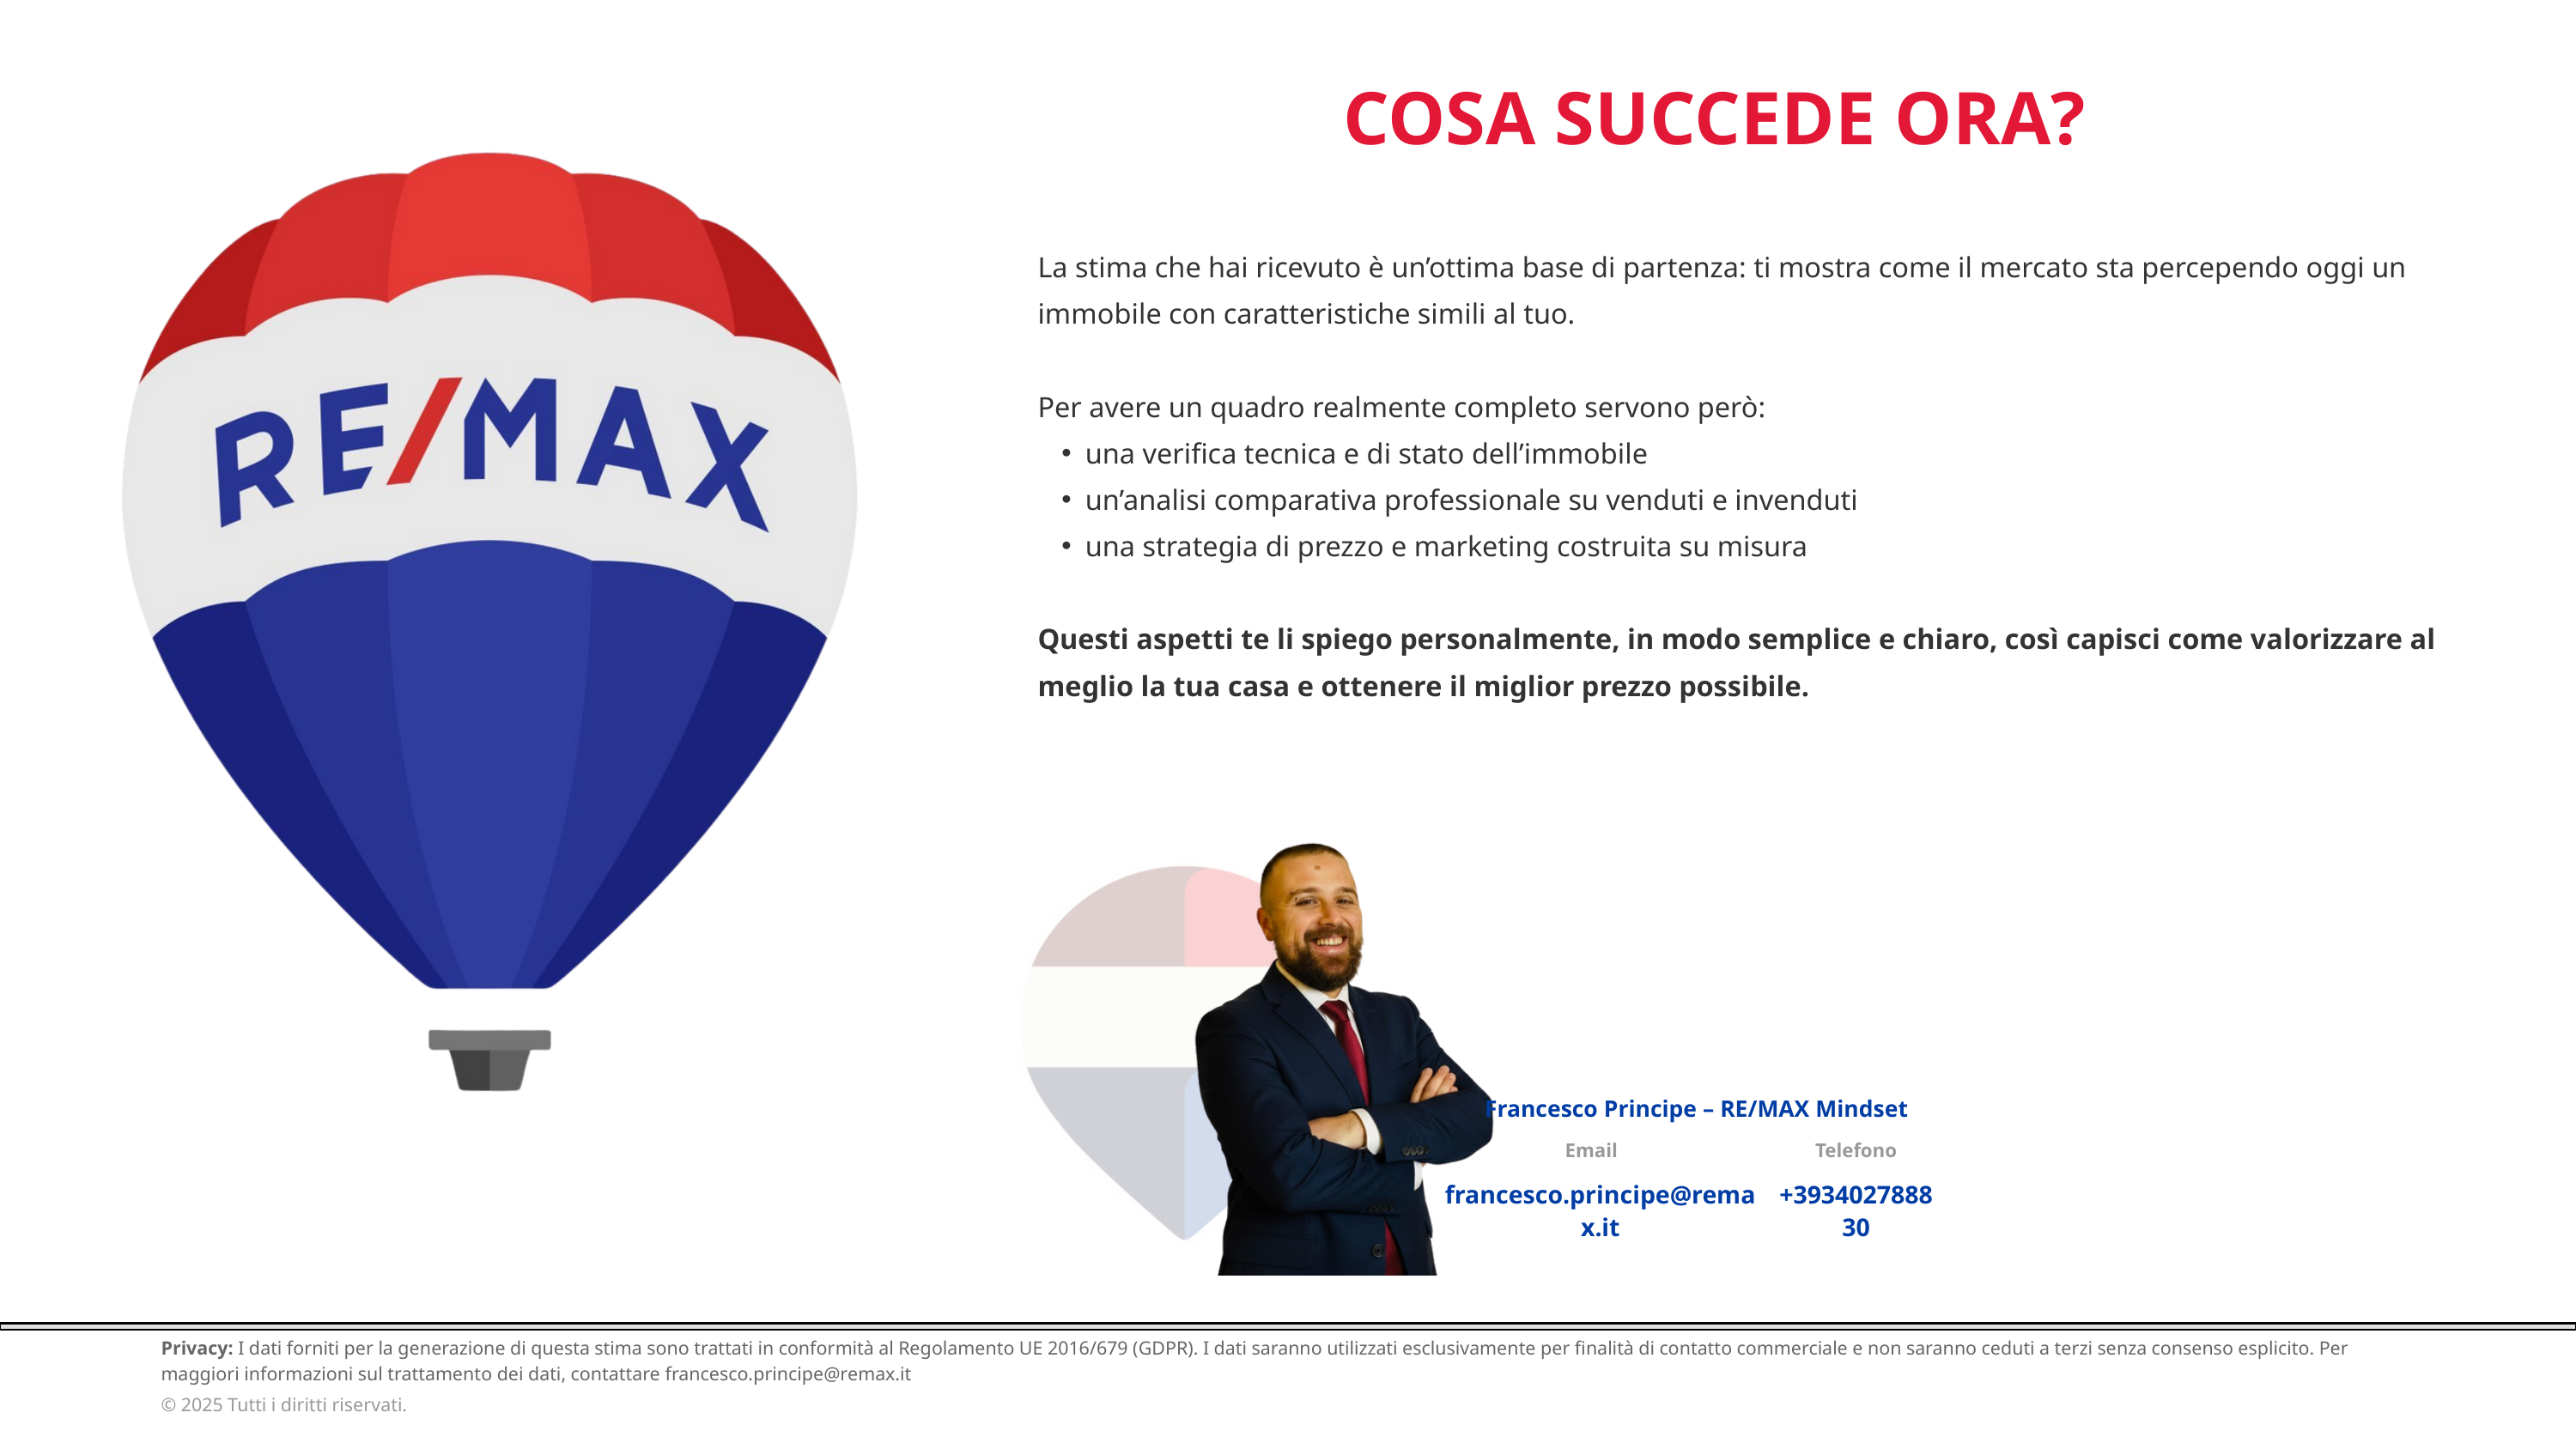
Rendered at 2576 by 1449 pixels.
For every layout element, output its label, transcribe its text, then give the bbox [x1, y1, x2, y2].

text_box COSA SUCCEDE ORA? [1037, 62, 2392, 160]
text_box Email [1444, 1136, 1738, 1161]
text_box [1185, 817, 1504, 1276]
text_box © 2025 Tutti i diritti riservati. [161, 1390, 2415, 1416]
text_box Privacy: I dati forniti per la generazione di questa stima sono trattati in conformità al Regolamento UE 2016/679 (GDPR). I dati saranno utilizzati esclusivamente per finalità di contatto commerciale e non saranno ceduti a terzi senza consenso esplicito. Per maggiori informazioni sul trattamento dei dati, contattare francesco.principe@remax.it [161, 1339, 2415, 1385]
text_box Francesco Principe – RE/MAX Mindset [1444, 1089, 1949, 1123]
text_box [0, 1323, 2576, 1331]
text_box [1004, 850, 1185, 1257]
text_box La stima che hai ricevuto è un’ottima base di partenza: ti mostra come il mercato sta percependo oggi un immobile con caratteristiche simili al tuo. Per avere un quadro realmente completo servono però: una verifica tecnica e di stato dell’immobile un’analisi comparativa professionale su venduti e invenduti una strategia di prezzo e marketing costruita su misura Questi aspetti te li spiego personalmente, in modo semplice e chiaro, così capisci come valorizzare al meglio la tua casa e ottenere il miglior prezzo possibile. [1037, 237, 2447, 702]
text_box Telefono [1773, 1136, 1939, 1161]
text_box [0, 132, 980, 1112]
text_box francesco.principe@remax.it [1444, 1177, 1756, 1242]
text_box +393402788830 [1773, 1177, 1939, 1242]
